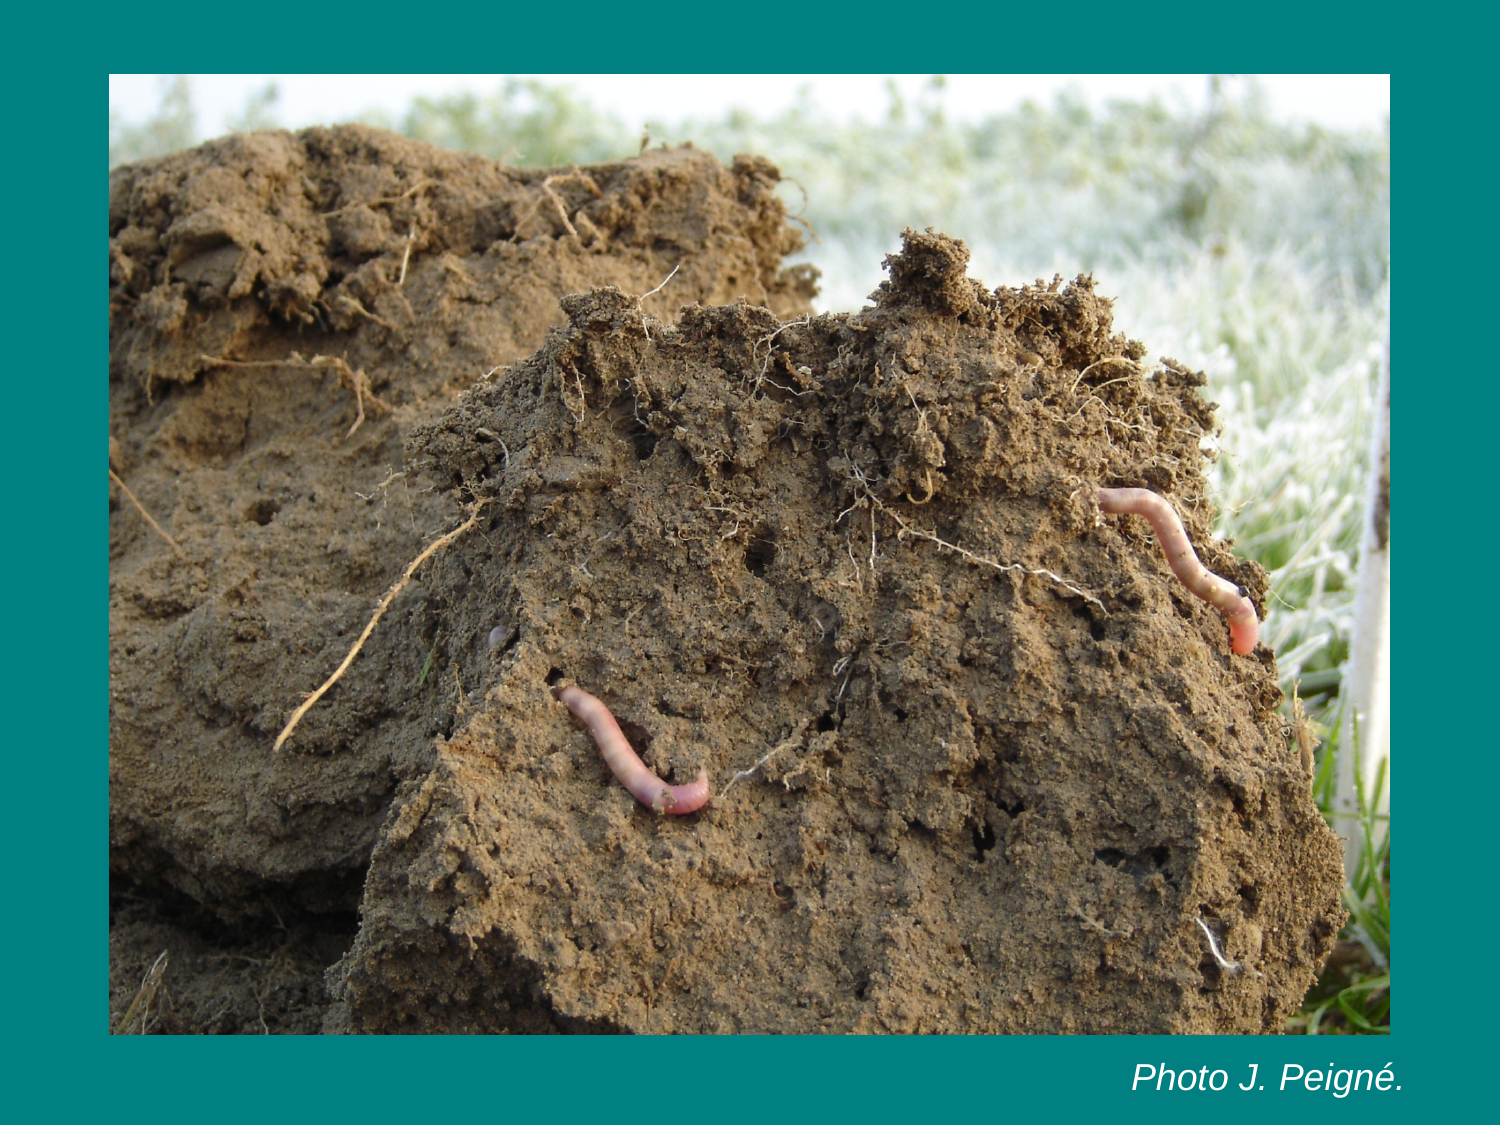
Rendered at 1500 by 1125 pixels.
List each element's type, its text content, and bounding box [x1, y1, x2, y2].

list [109, 74, 1391, 1036]
text_box Photo J. Peigné. [1116, 1045, 1500, 1106]
